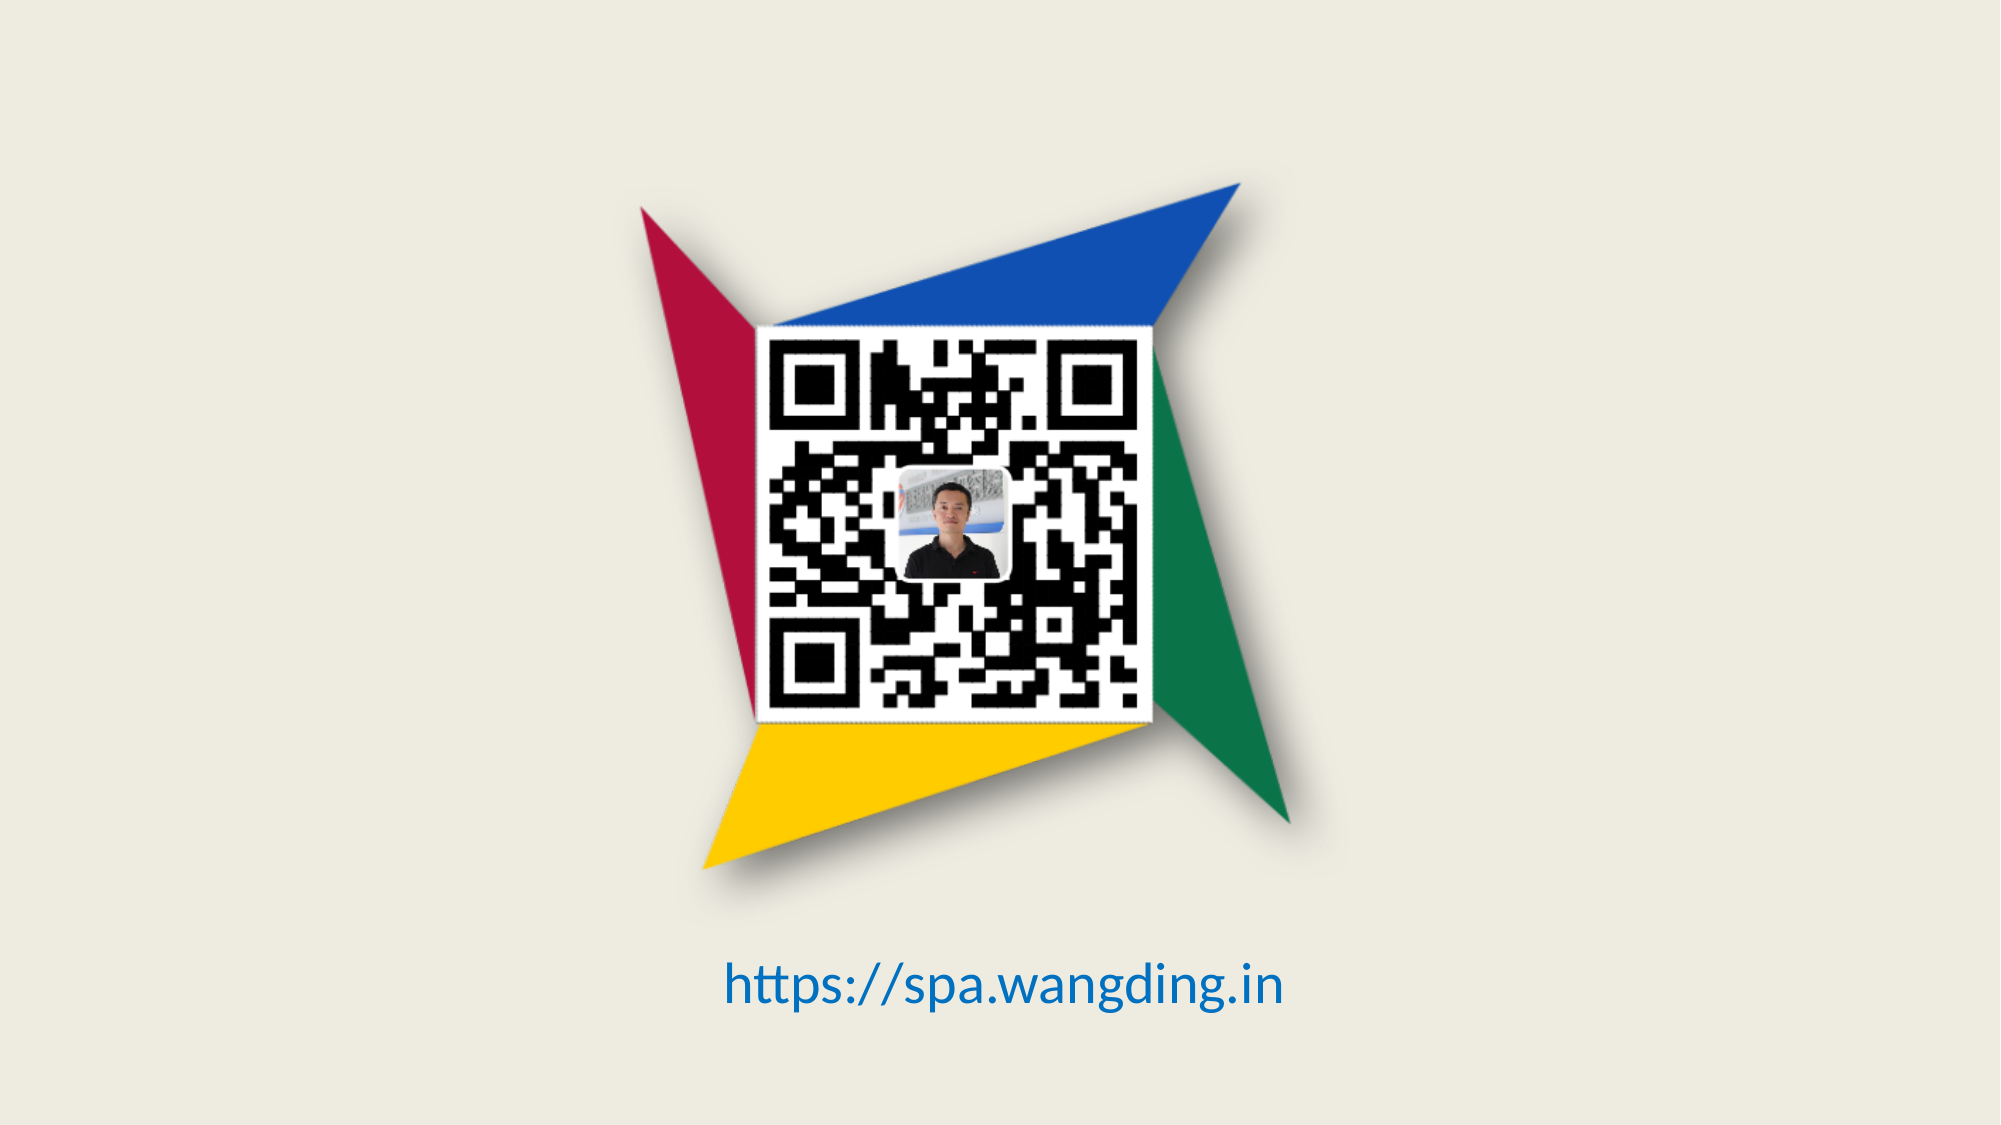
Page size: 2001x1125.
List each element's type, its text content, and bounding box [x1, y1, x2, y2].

picture [623, 171, 1305, 879]
text_box https://spa.wangding.in [708, 937, 1300, 1023]
